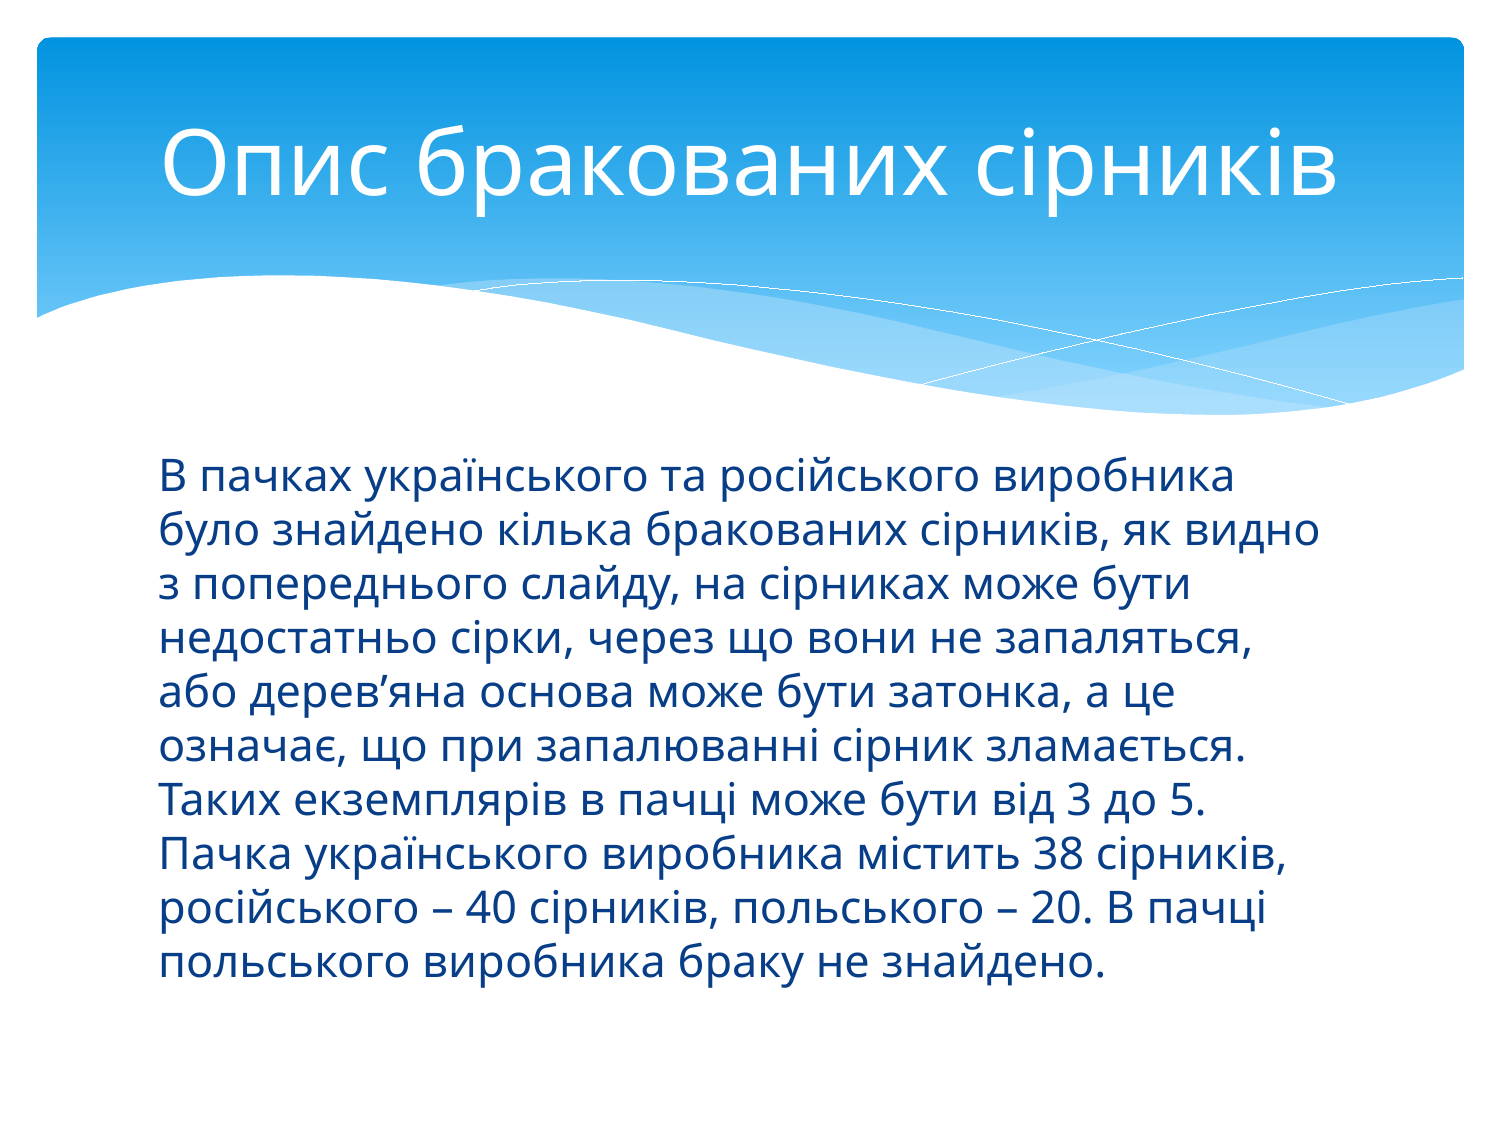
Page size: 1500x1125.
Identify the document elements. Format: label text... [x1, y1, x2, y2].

title Опис бракованих сірників [75, 55, 1425, 261]
list В пачках українського та російського виробника було знайдено кілька бракованих сірників, як видно з попереднього слайду, на сірниках може бути недостатньо сірки, через що вони не запаляться, або дерев’яна основа може бути затонка, а це означає, що при запалюванні сірник зламається. Таких екземплярів в пачці може бути від 3 до 5. Пачка українського виробника містить 38 сірників, російського – 40 сірників, польського – 20. В пачці польського виробника браку не знайдено. [143, 438, 1359, 1005]
